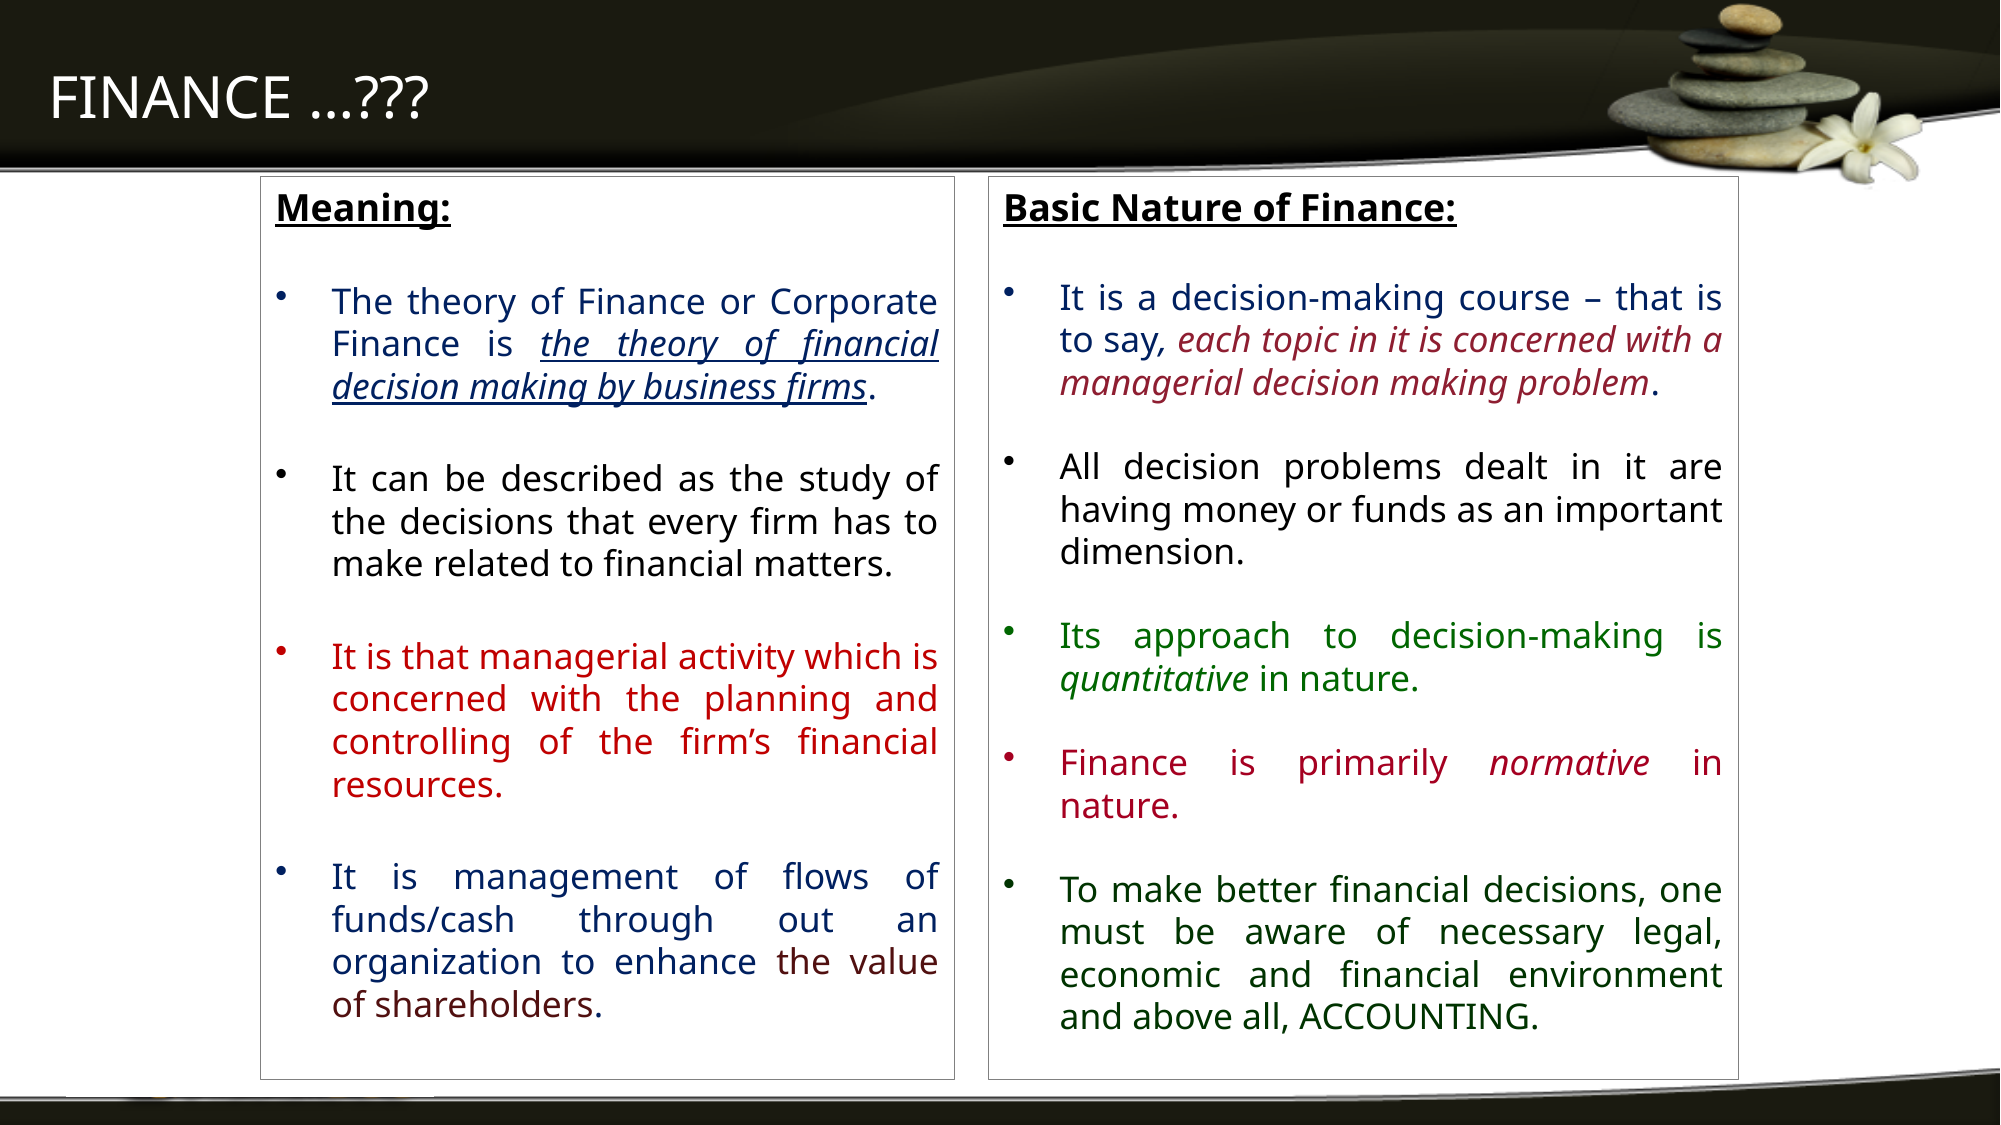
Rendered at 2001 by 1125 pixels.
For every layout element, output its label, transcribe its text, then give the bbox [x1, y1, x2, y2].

list Meaning: The theory of Finance or Corporate Finance is the theory of financial decision making by business firms. It can be described as the study of the decisions that every firm has to make related to financial matters. It is that managerial activity which is concerned with the planning and controlling of the firm’s financial resources. It is management of flows of funds/cash through out an organization to enhance the value of shareholders. [260, 176, 954, 1080]
list Basic Nature of Finance: It is a decision-making course – that is to say, each topic in it is concerned with a managerial decision making problem. All decision problems dealt in it are having money or funds as an important dimension. Its approach to decision-making is quantitative in nature. Finance is primarily normative in nature. To make better financial decisions, one must be aware of necessary legal, economic and financial environment and above all, ACCOUNTING. [988, 176, 1739, 1080]
picture [0, 0, 2000, 1125]
title FINANCE …??? [33, 19, 1517, 185]
